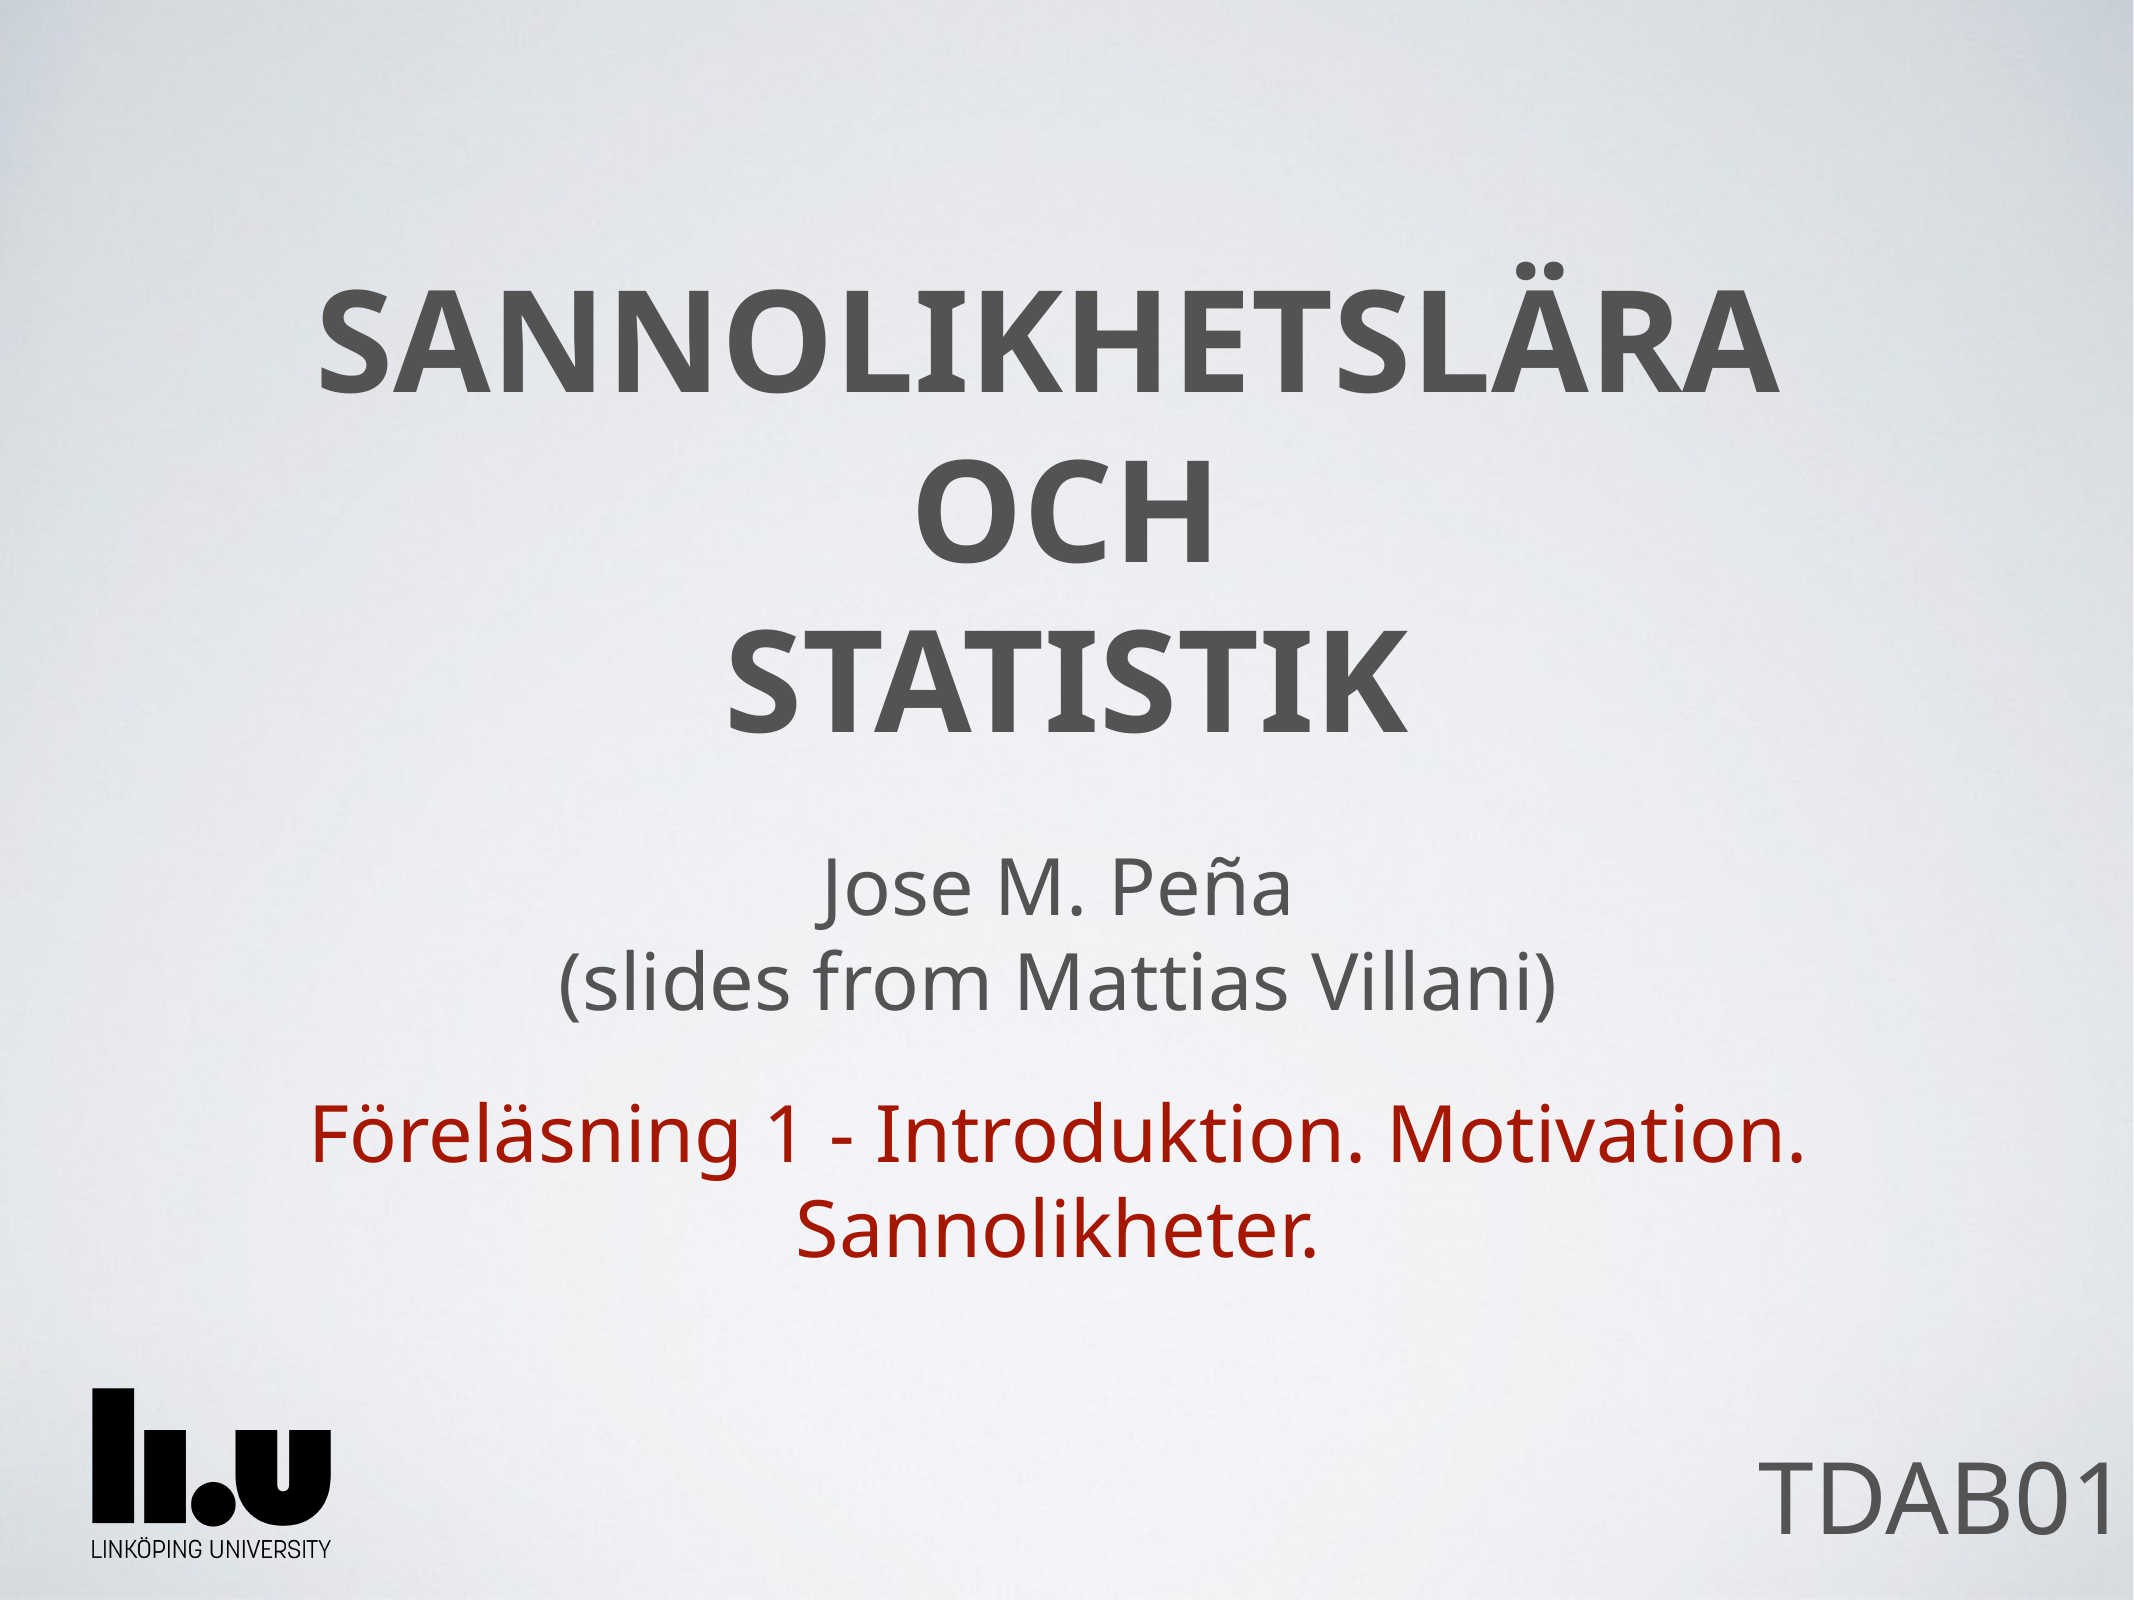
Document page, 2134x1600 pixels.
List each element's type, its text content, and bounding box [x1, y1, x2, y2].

text_box Föreläsning 1 - Introduktion. Motivation. Sannolikheter. [50, 1074, 2067, 1288]
title Sannolikhetslära och statistik [57, 236, 2076, 770]
picture [0, 0, 2134, 1600]
text_box TDAB01 [935, 1411, 2134, 1563]
subtitle Jose M. Peña (slides from Mattias Villani) [49, 827, 2068, 1041]
